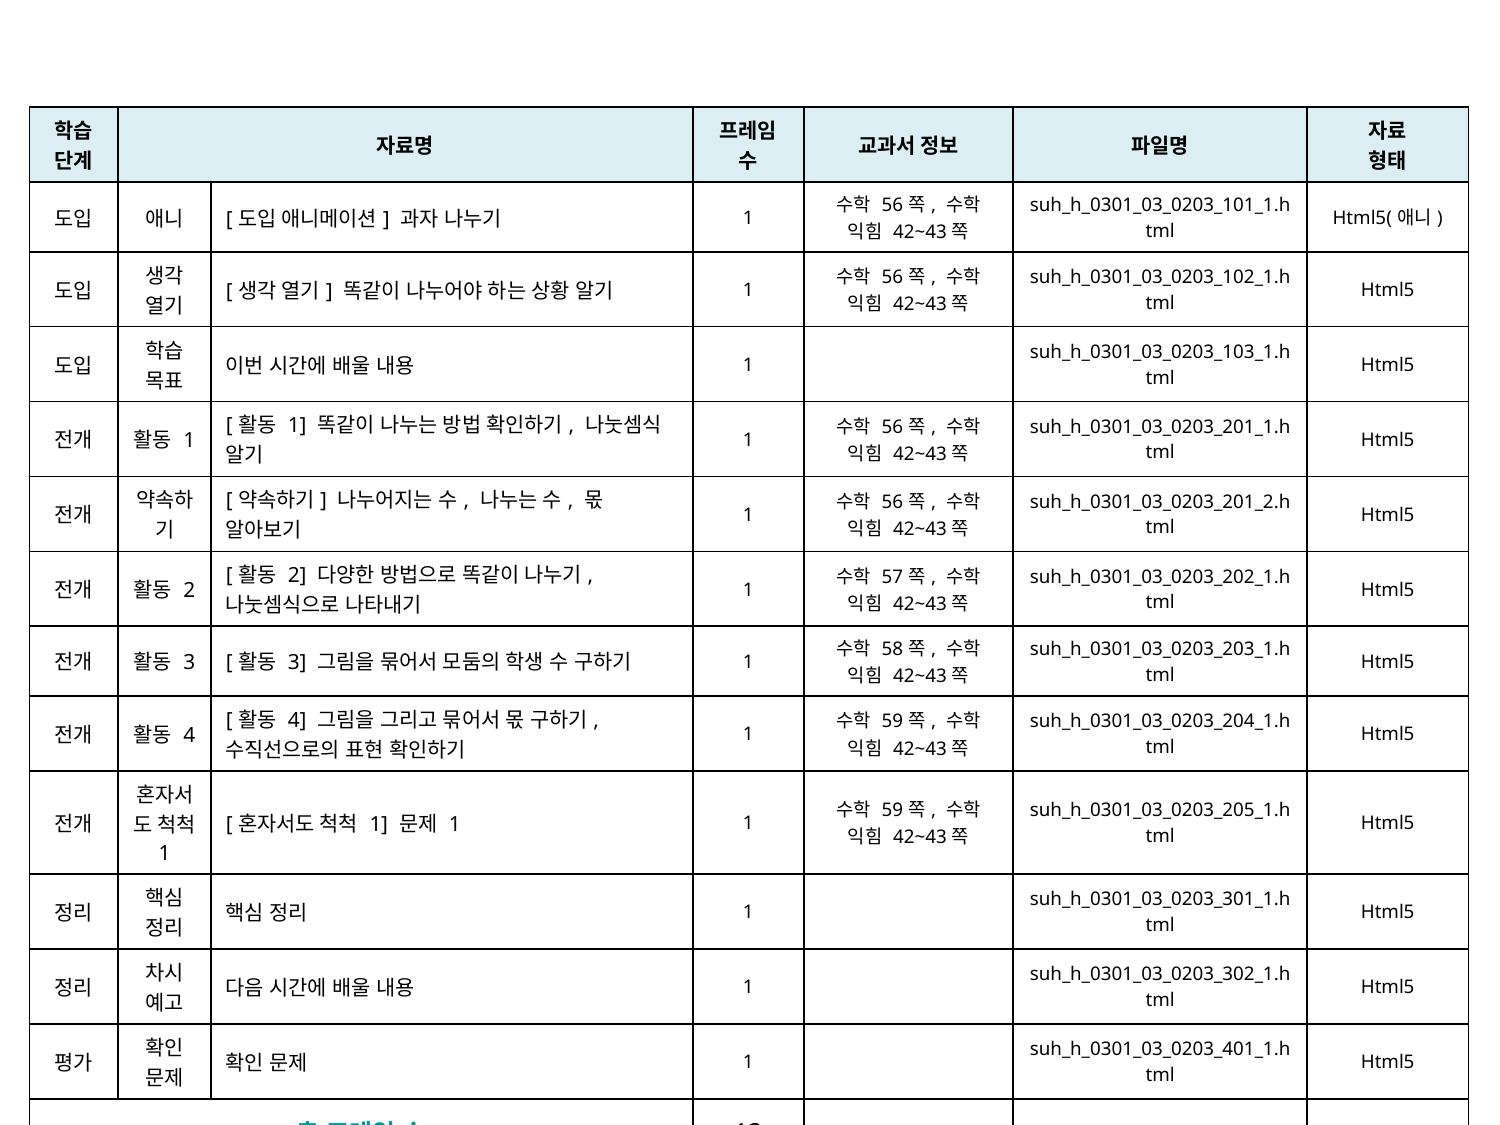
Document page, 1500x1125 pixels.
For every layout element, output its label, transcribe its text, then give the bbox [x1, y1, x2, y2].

table_cell 1 [694, 772, 803, 873]
table_cell 차시 예고 [119, 950, 210, 1023]
table_header 파일명 [1014, 108, 1306, 181]
table_cell suh_h_0301_03_0203_203_1.html [1014, 627, 1306, 695]
table_header 학습 단계 [30, 108, 117, 181]
table_cell Html5 [1308, 552, 1468, 625]
table_cell 활동 1 [119, 402, 210, 476]
table_cell 전개 [30, 627, 117, 695]
table_cell suh_h_0301_03_0203_103_1.html [1014, 327, 1306, 401]
table_cell 1 [694, 950, 803, 1023]
table_cell Html5 [1308, 875, 1468, 948]
table_cell [도입 애니메이션] 과자 나누기 [212, 183, 692, 251]
table_cell Html5 [1308, 327, 1468, 401]
table_cell 정리 [30, 950, 117, 1023]
table_cell 핵심 정리 [212, 875, 692, 948]
table_cell suh_h_0301_03_0203_101_1.html [1014, 183, 1306, 251]
table_cell Html5 [1308, 950, 1468, 1023]
table_cell Html5 [1308, 697, 1468, 770]
table_cell 활동 3 [119, 627, 210, 695]
table_cell 1 [694, 875, 803, 948]
table_cell [805, 1025, 1012, 1098]
table_cell [1014, 1100, 1306, 1125]
table_cell 1 [694, 697, 803, 770]
table_cell suh_h_0301_03_0203_102_1.html [1014, 253, 1306, 326]
table_header 교과서 정보 [805, 108, 1012, 181]
table_cell Html5 [1308, 627, 1468, 695]
table_cell [805, 327, 1012, 401]
table_cell Html5(애니) [1308, 183, 1468, 251]
table_cell [활동 1] 똑같이 나누는 방법 확인하기, 나눗셈식 알기 [212, 402, 692, 476]
table_cell suh_h_0301_03_0203_204_1.html [1014, 697, 1306, 770]
table_cell 수학 59쪽, 수학 익힘 42~43쪽 [805, 772, 1012, 873]
table_cell 전개 [30, 477, 117, 551]
table_cell 수학 56쪽, 수학 익힘 42~43쪽 [805, 477, 1012, 551]
table_cell suh_h_0301_03_0203_202_1.html [1014, 552, 1306, 625]
table_cell 1 [694, 477, 803, 551]
table_cell 수학 57쪽, 수학 익힘 42~43쪽 [805, 552, 1012, 625]
table_header 자료명 [119, 108, 692, 181]
table_cell 생각 열기 [119, 253, 210, 326]
table_cell suh_h_0301_03_0203_201_1.html [1014, 402, 1306, 476]
table_cell suh_h_0301_03_0203_302_1.html [1014, 950, 1306, 1023]
table_cell [805, 950, 1012, 1023]
table_cell [활동 2] 다양한 방법으로 똑같이 나누기, 나눗셈식으로 나타내기 [212, 552, 692, 625]
table_cell 이번 시간에 배울 내용 [212, 327, 692, 401]
table_cell 1 [694, 253, 803, 326]
table_cell 다음 시간에 배울 내용 [212, 950, 692, 1023]
table_cell [약속하기] 나누어지는 수, 나누는 수, 몫 알아보기 [212, 477, 692, 551]
table_cell 약속하기 [119, 477, 210, 551]
table_cell 도입 [30, 253, 117, 326]
table_cell 활동 4 [119, 697, 210, 770]
table_cell 학습 목표 [119, 327, 210, 401]
table_cell 도입 [30, 183, 117, 251]
table_cell [805, 875, 1012, 948]
table_cell suh_h_0301_03_0203_205_1.html [1014, 772, 1306, 873]
table_cell 혼자서도 척척 1 [119, 772, 210, 873]
table_cell 수학 56쪽, 수학 익힘 42~43쪽 [805, 402, 1012, 476]
table_cell Html5 [1308, 402, 1468, 476]
table_cell Html5 [1308, 477, 1468, 551]
table_cell 전개 [30, 402, 117, 476]
table_cell suh_h_0301_03_0203_301_1.html [1014, 875, 1306, 948]
table_cell 핵심 정리 [119, 875, 210, 948]
table_cell 1 [694, 402, 803, 476]
table_cell 수학 56쪽, 수학 익힘 42~43쪽 [805, 183, 1012, 251]
table_cell 전개 [30, 772, 117, 873]
table_cell 1 [694, 327, 803, 401]
table_cell 수학 58쪽, 수학 익힘 42~43쪽 [805, 627, 1012, 695]
table_cell [활동 3] 그림을 묶어서 모둠의 학생 수 구하기 [212, 627, 692, 695]
table_cell 애니 [119, 183, 210, 251]
table_cell 수학 56쪽, 수학 익힘 42~43쪽 [805, 253, 1012, 326]
table_cell [1308, 1100, 1468, 1125]
table_cell Html5 [1308, 772, 1468, 873]
table_cell 1 [694, 627, 803, 695]
table_cell [생각 열기] 똑같이 나누어야 하는 상황 알기 [212, 253, 692, 326]
table_cell [805, 1100, 1012, 1125]
table_cell 확인 문제 [119, 1025, 210, 1098]
table_cell suh_h_0301_03_0203_201_2.html [1014, 477, 1306, 551]
table_cell 1 [694, 552, 803, 625]
table_cell Html5 [1308, 253, 1468, 326]
table_cell [활동 4] 그림을 그리고 묶어서 몫 구하기,수직선으로의 표현 확인하기 [212, 697, 692, 770]
table_cell 전개 [30, 697, 117, 770]
table_header 자료 형태 [1308, 108, 1468, 181]
table_cell [혼자서도 척척 1] 문제 1 [212, 772, 692, 873]
table_cell 수학 59쪽, 수학 익힘 42~43쪽 [805, 697, 1012, 770]
table_cell 전개 [30, 552, 117, 625]
table_cell Html5 [1308, 1025, 1468, 1098]
table_cell 평가 [30, 1025, 117, 1098]
table_cell suh_h_0301_03_0203_401_1.html [1014, 1025, 1306, 1098]
table_cell 정리 [30, 875, 117, 948]
table_cell 12 [694, 1100, 803, 1125]
table_header 프레임 수 [694, 108, 803, 181]
table_cell 1 [694, 183, 803, 251]
table_cell 활동 2 [119, 552, 210, 625]
table_cell 1 [694, 1025, 803, 1098]
table_cell 총 프레임 수 [30, 1100, 692, 1125]
table_cell 도입 [30, 327, 117, 401]
table_cell 확인 문제 [212, 1025, 692, 1098]
